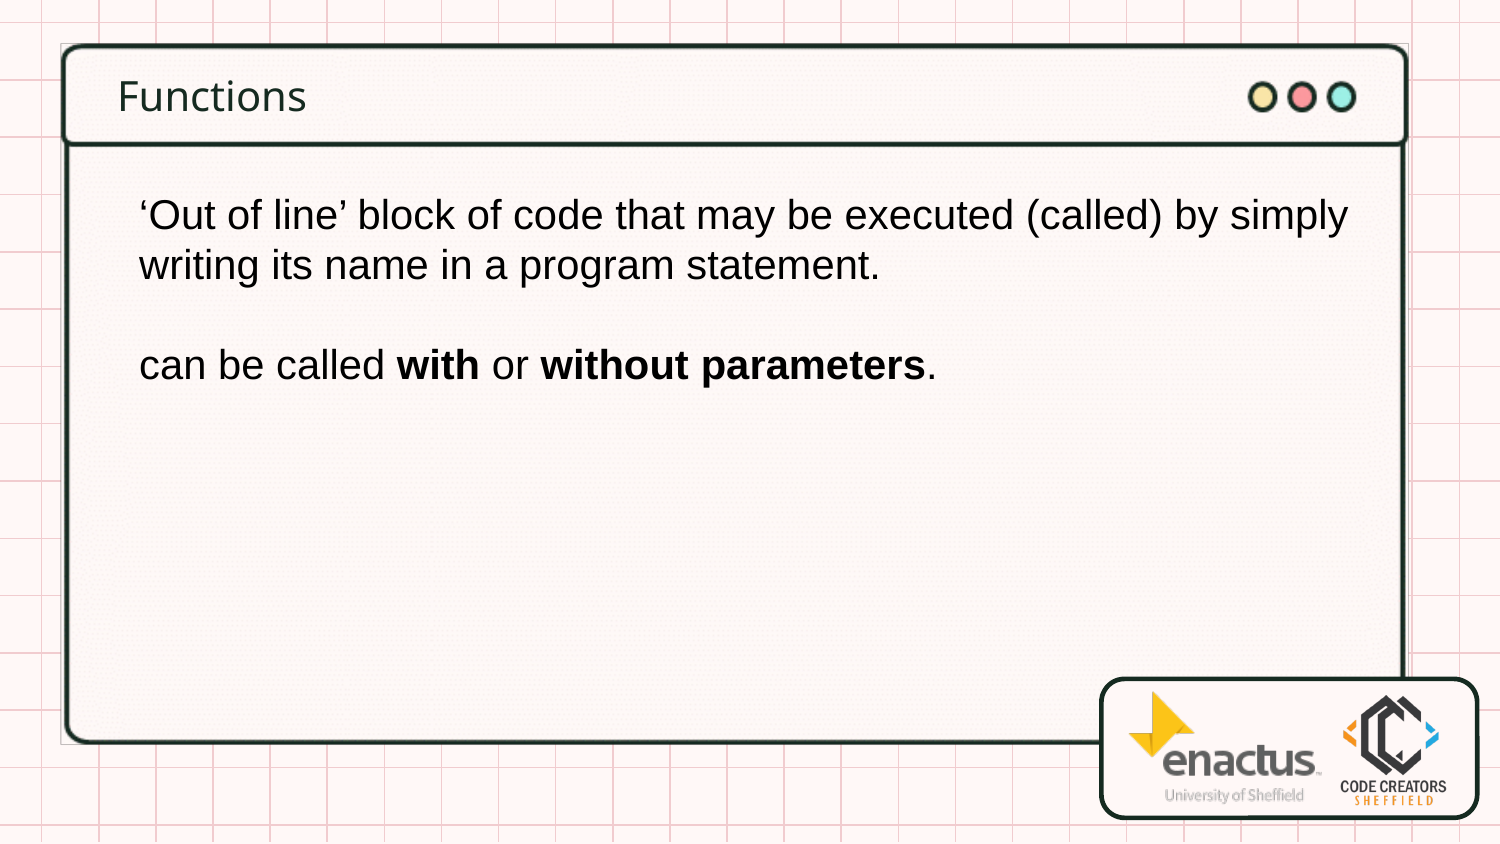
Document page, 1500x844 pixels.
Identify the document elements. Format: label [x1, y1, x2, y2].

picture [55, 38, 1414, 749]
text_box [1101, 678, 1478, 819]
